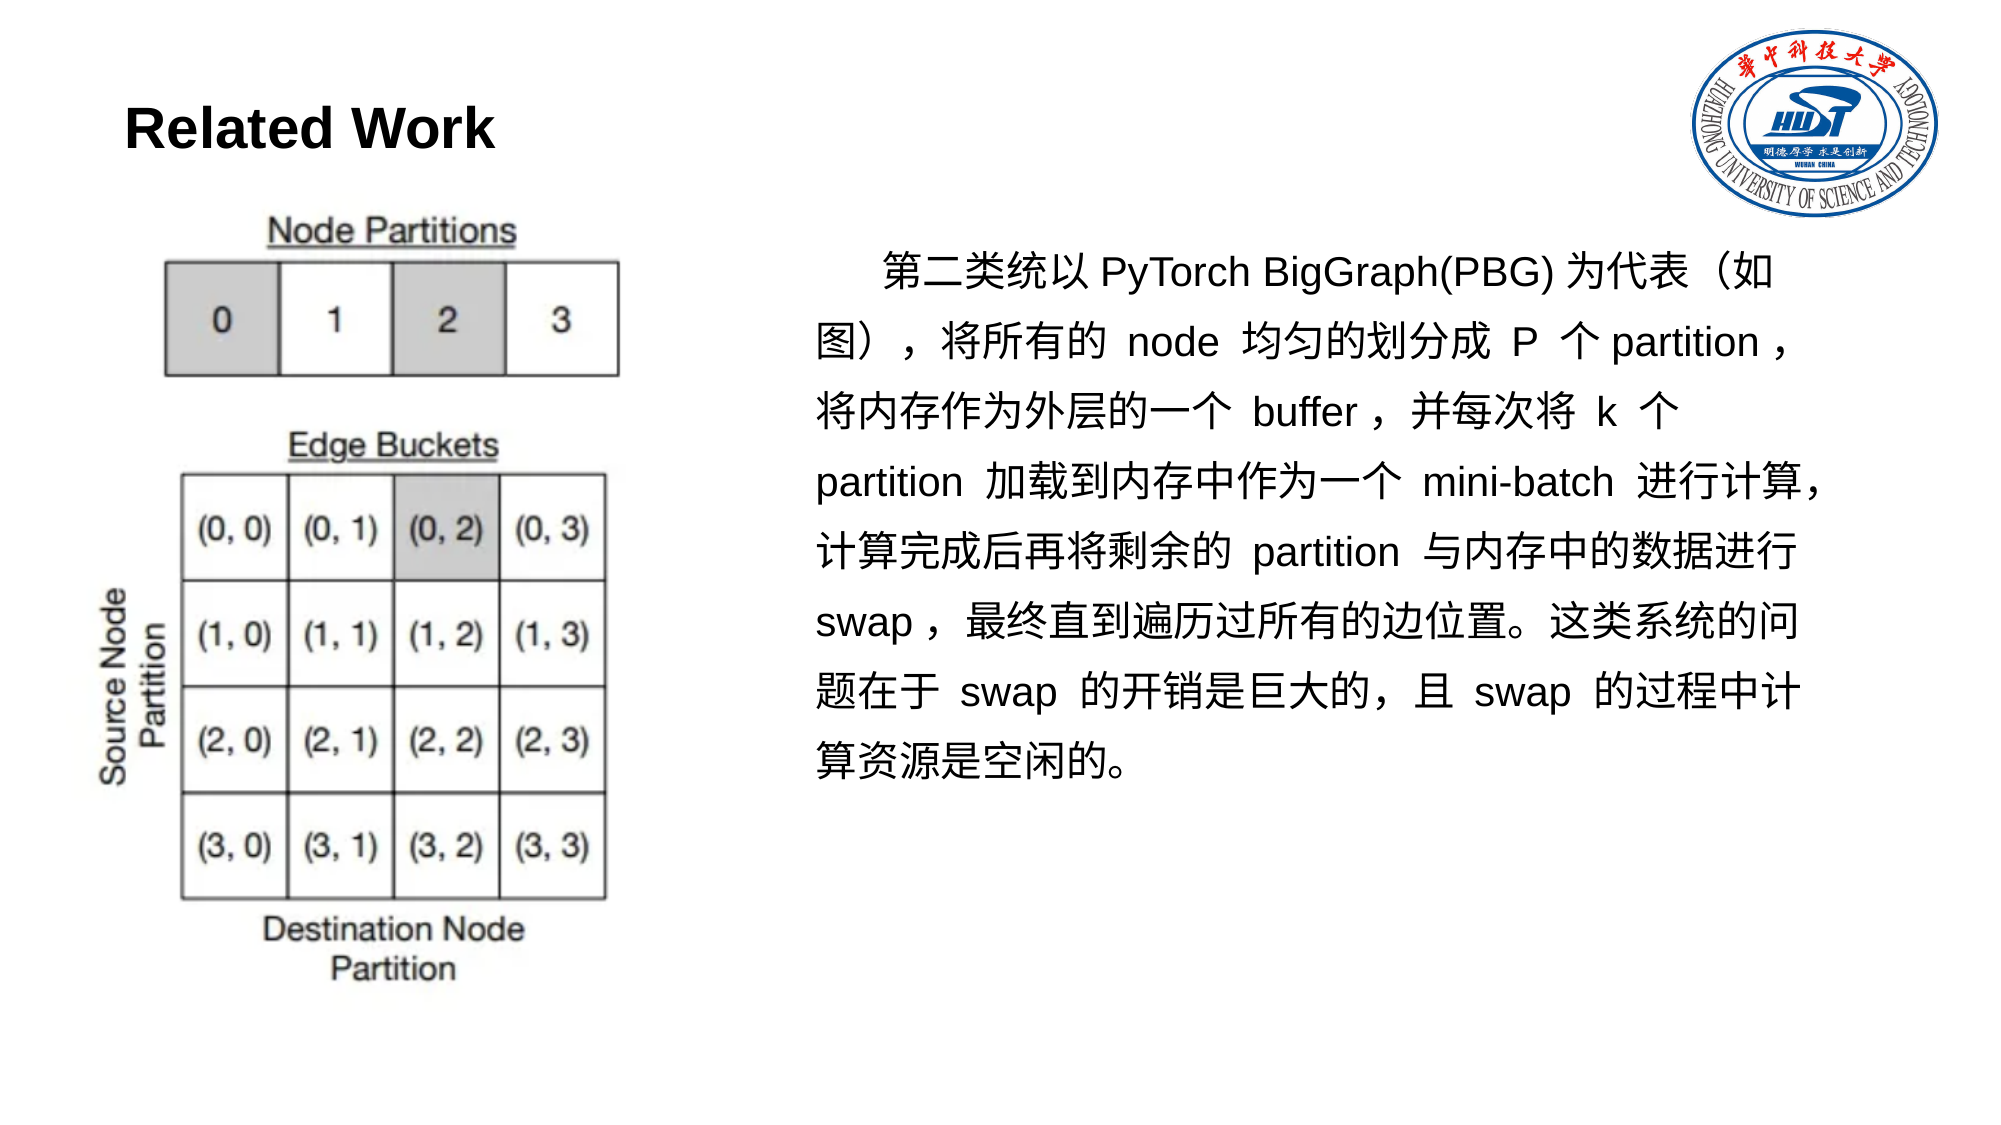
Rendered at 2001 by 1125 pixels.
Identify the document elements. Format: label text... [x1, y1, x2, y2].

picture [1690, 28, 1939, 218]
picture [66, 180, 694, 1012]
text_box Related Work [109, 0, 1890, 169]
text_box 第二类统以PyTorch BigGraph(PBG)为代表（如图），将所有的 node 均匀的划分成 P 个partition，将内存作为外层的一个 buffer，并每次将 k 个 partition 加载到内存中作为一个 mini-batch 进行计算，计算完成后再将剩余的 partition 与内存中的数据进行 swap，最终直到遍历过所有的边位置。这类系统的问题在于 swap 的开销是巨大的，且 swap 的过程中计算资源是空闲的。 [800, 217, 1828, 838]
